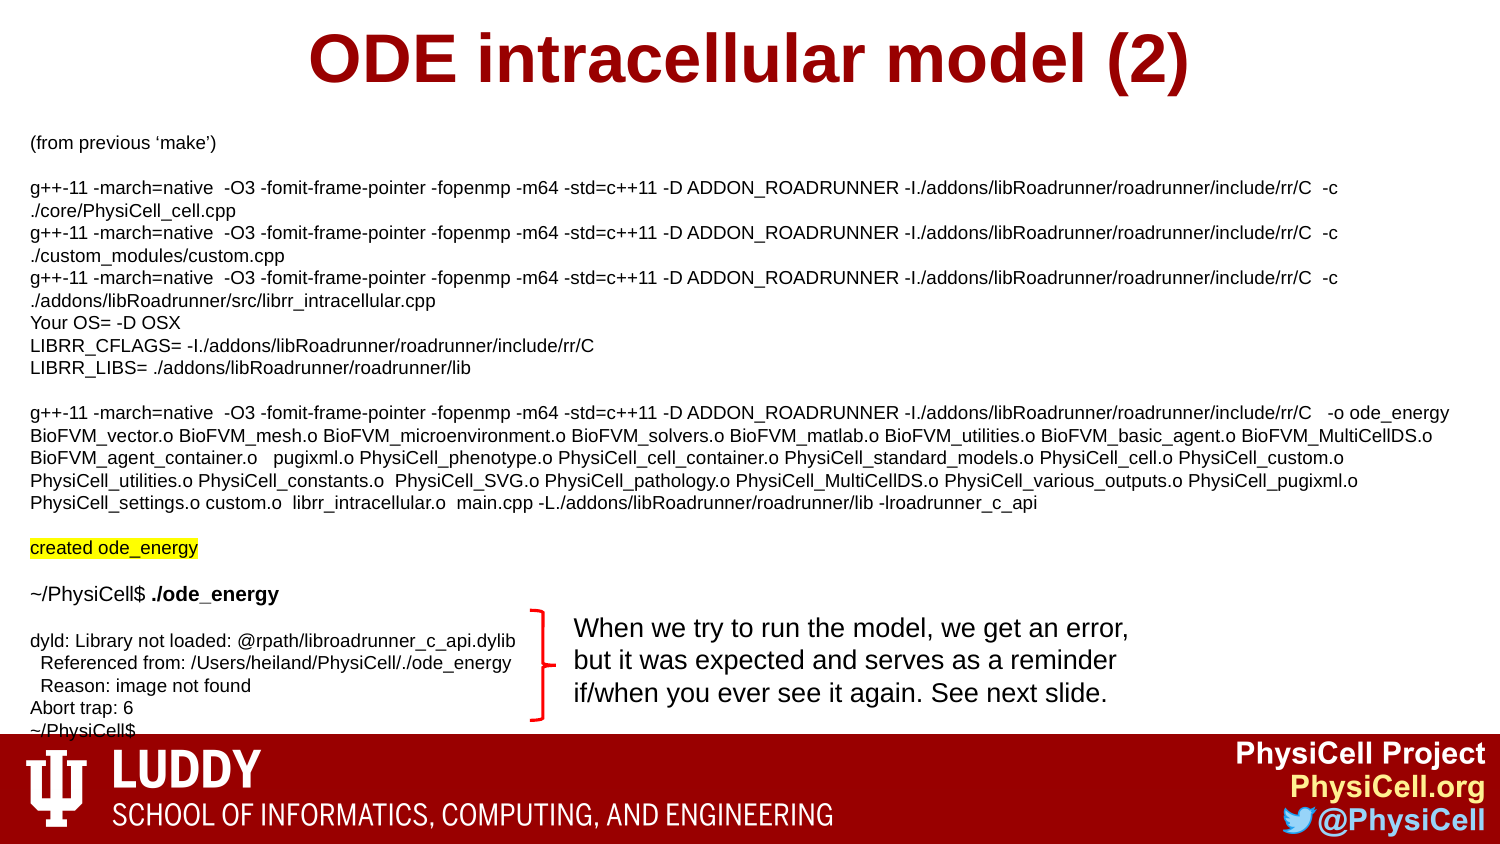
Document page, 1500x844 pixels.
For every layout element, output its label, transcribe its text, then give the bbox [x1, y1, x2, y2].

picture [0, 739, 1500, 844]
title ODE intracellular model (2) [0, 0, 1500, 121]
list (from previous ‘make’) g++-11 -march=native -O3 -fomit-frame-pointer -fopenmp -m64 -std=c++11 -D ADDON_ROADRUNNER -I./addons/libRoadrunner/roadrunner/include/rr/C -c ./core/PhysiCell_cell.cpp g++-11 -march=native -O3 -fomit-frame-pointer -fopenmp -m64 -std=c++11 -D ADDON_ROADRUNNER -I./addons/libRoadrunner/roadrunner/include/rr/C -c ./custom_modules/custom.cpp g++-11 -march=native -O3 -fomit-frame-pointer -fopenmp -m64 -std=c++11 -D ADDON_ROADRUNNER -I./addons/libRoadrunner/roadrunner/include/rr/C -c ./addons/libRoadrunner/src/librr_intracellular.cpp Your OS= -D OSX LIBRR_CFLAGS= -I./addons/libRoadrunner/roadrunner/include/rr/C LIBRR_LIBS= ./addons/libRoadrunner/roadrunner/lib g++-11 -march=native -O3 -fomit-frame-pointer -fopenmp -m64 -std=c++11 -D ADDON_ROADRUNNER -I./addons/libRoadrunner/roadrunner/include/rr/C -o ode_energy BioFVM_vector.o BioFVM_mesh.o BioFVM_microenvironment.o BioFVM_solvers.o BioFVM_matlab.o BioFVM_utilities.o BioFVM_basic_agent.o BioFVM_MultiCellDS.o BioFVM_agent_container.o pugixml.o PhysiCell_phenotype.o PhysiCell_cell_container.o PhysiCell_standard_models.o PhysiCell_cell.o PhysiCell_custom.o PhysiCell_utilities.o PhysiCell_constants.o PhysiCell_SVG.o PhysiCell_pathology.o PhysiCell_MultiCellDS.o PhysiCell_various_outputs.o PhysiCell_pugixml.o PhysiCell_settings.o custom.o librr_intracellular.o main.cpp -L./addons/libRoadrunner/roadrunner/lib -lroadrunner_c_api created ode_energy ~/PhysiCell$ ./ode_energy dyld: Library not loaded: @rpath/libroadrunner_c_api.dylib Referenced from: /Users/heiland/PhysiCell/./ode_energy Reason: image not found Abort trap: 6 ~/PhysiCell$ [0, 123, 1500, 739]
text_box [529, 609, 556, 721]
text_box When we try to run the model, we get an error, but it was expected and serves as a reminder if/when you ever see it again. See next slide. [573, 610, 1140, 708]
